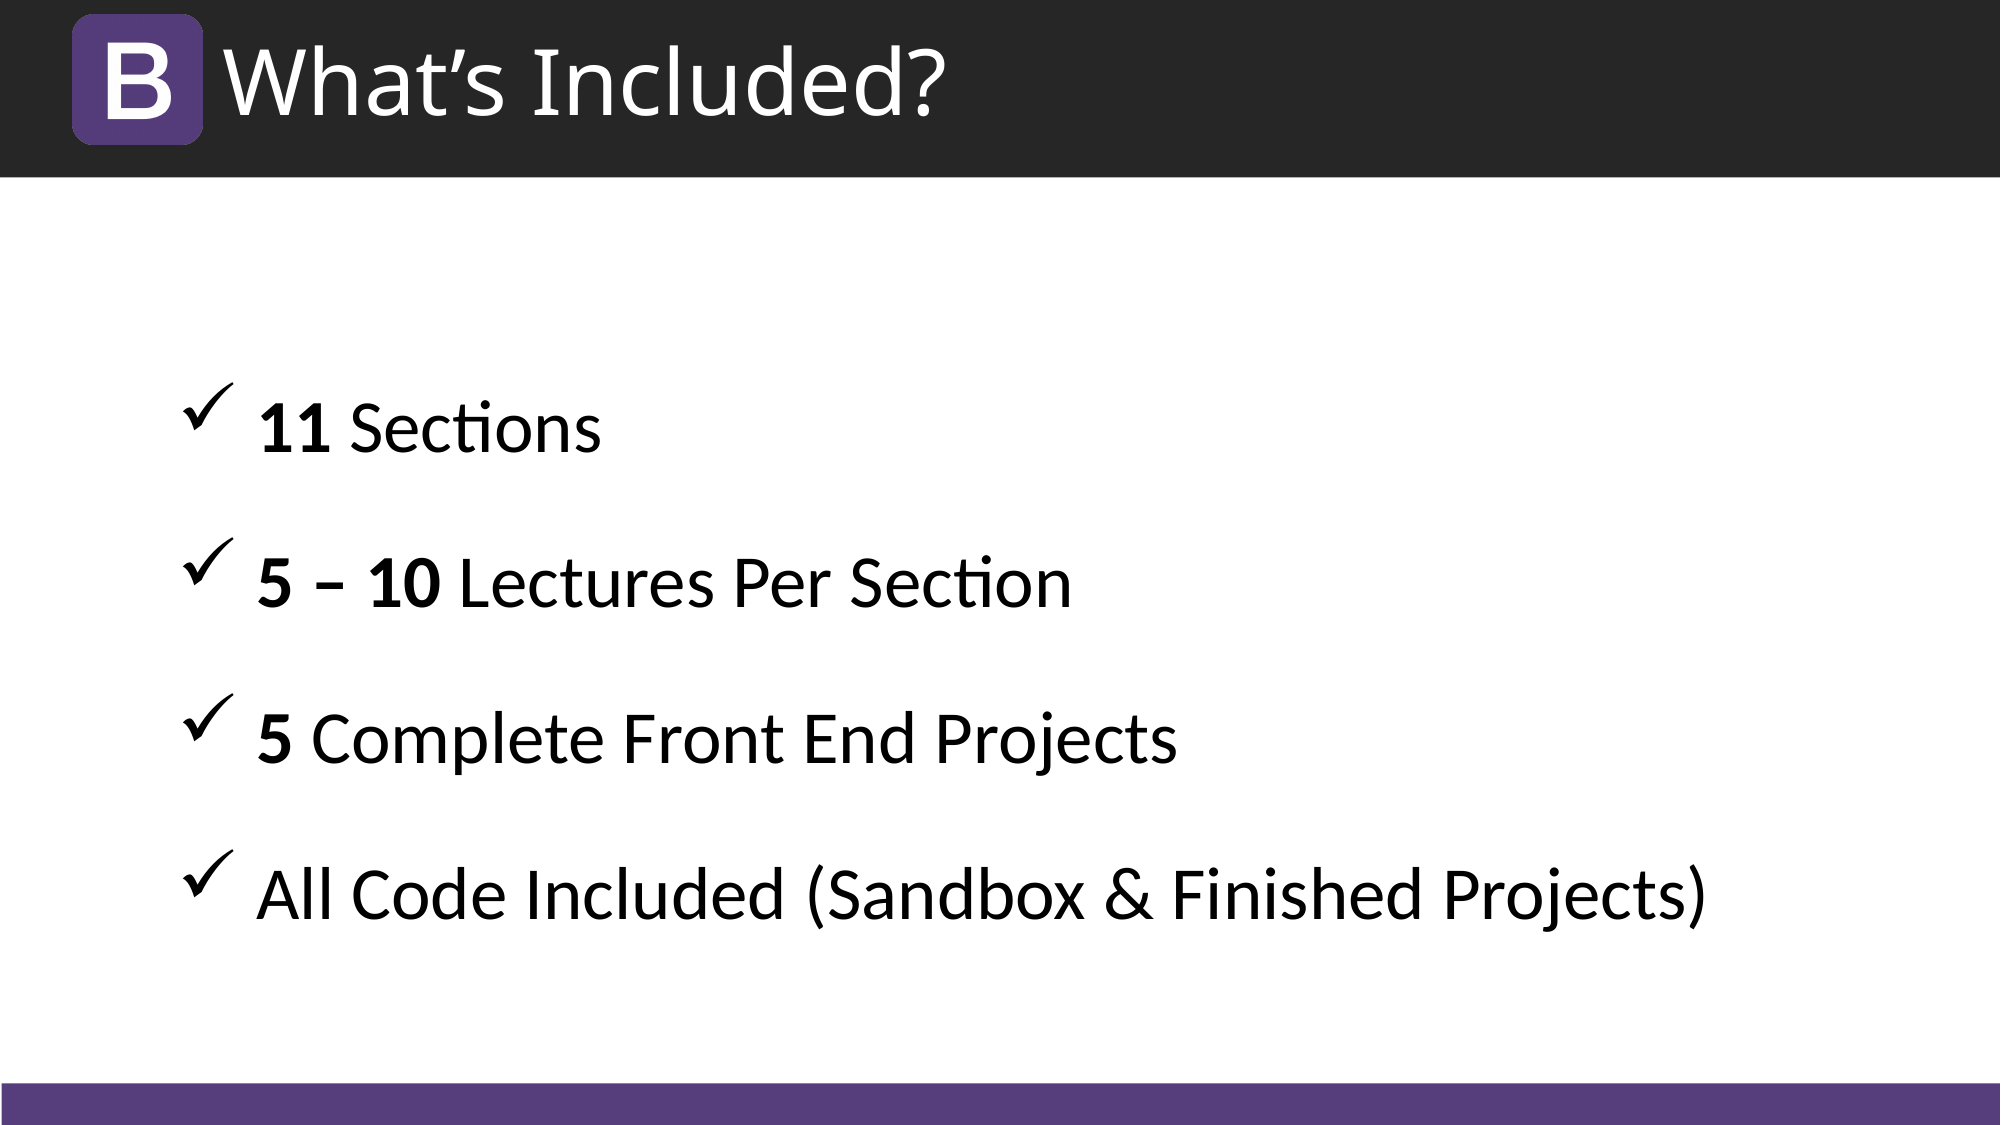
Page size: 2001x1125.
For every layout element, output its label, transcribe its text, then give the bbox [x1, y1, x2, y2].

title What’s Included? [206, 16, 1253, 150]
text_box [0, 0, 2000, 178]
text_box [1, 1082, 2000, 1125]
picture [72, 14, 203, 145]
text_box 11 Sections 5 – 10 Lectures Per Section 5 Complete Front End Projects All Code Included (Sandbox & Finished Projects) [162, 324, 1888, 1039]
